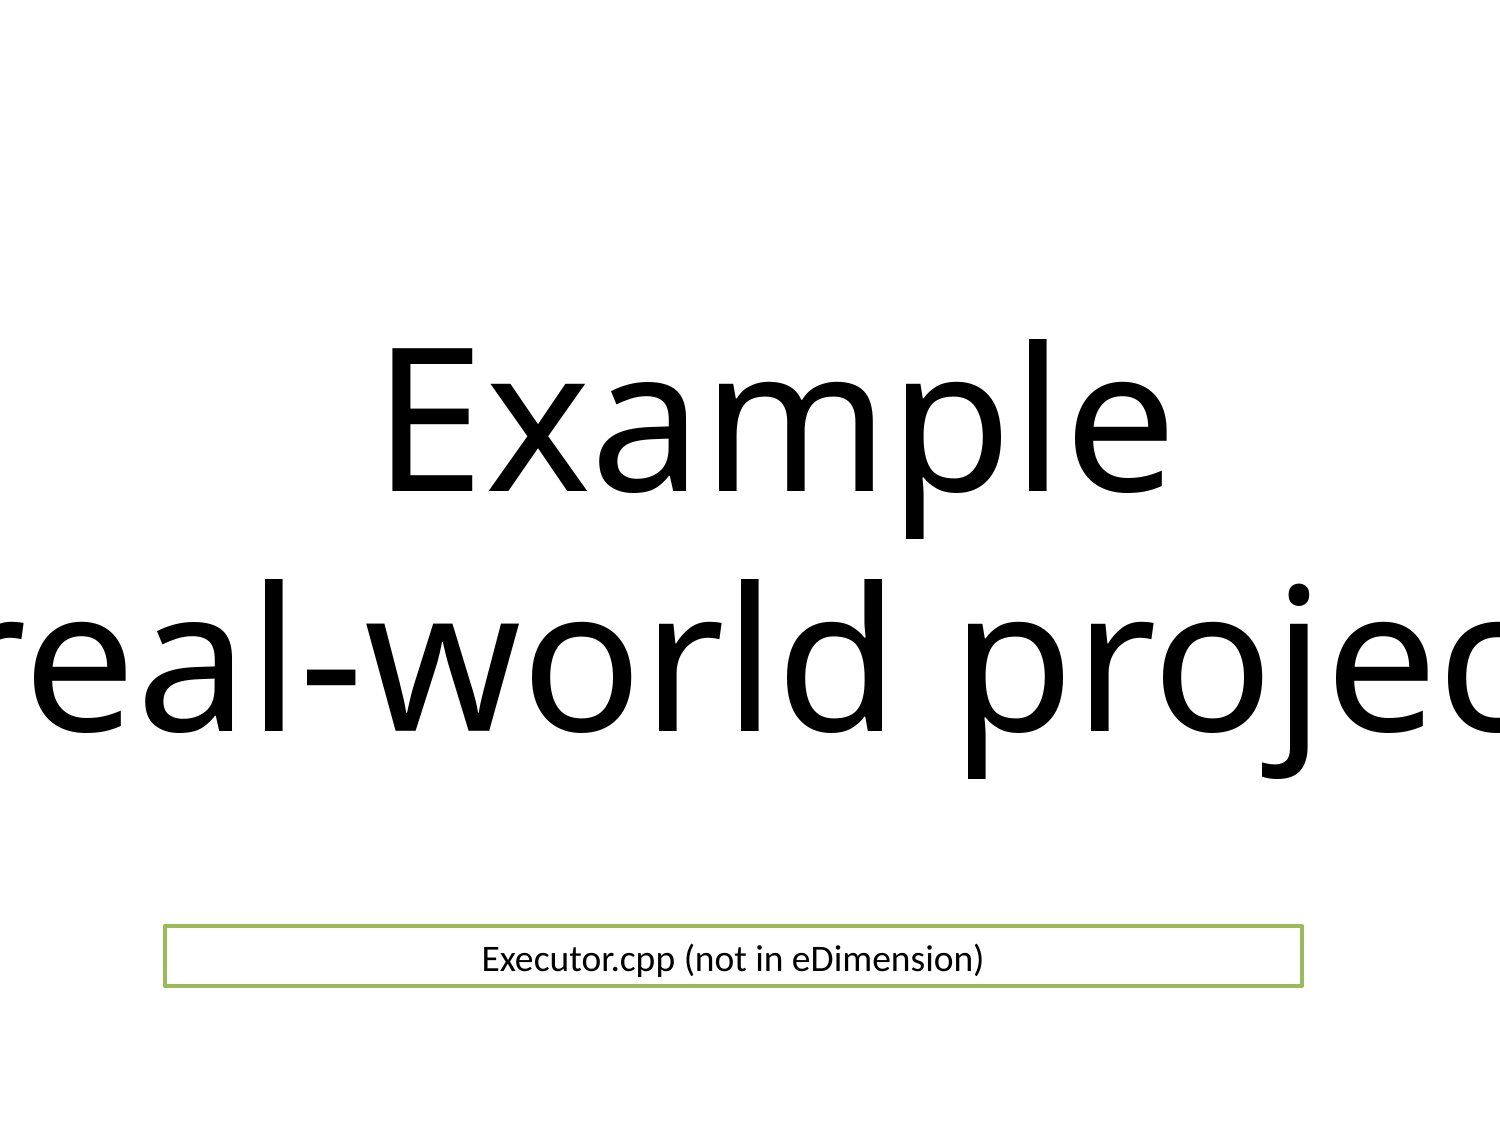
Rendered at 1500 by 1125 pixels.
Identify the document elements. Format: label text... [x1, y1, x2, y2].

text_box Executor.cpp (not in eDimension) [163, 924, 1304, 988]
text_box Example (real-world project) [0, 283, 1500, 779]
